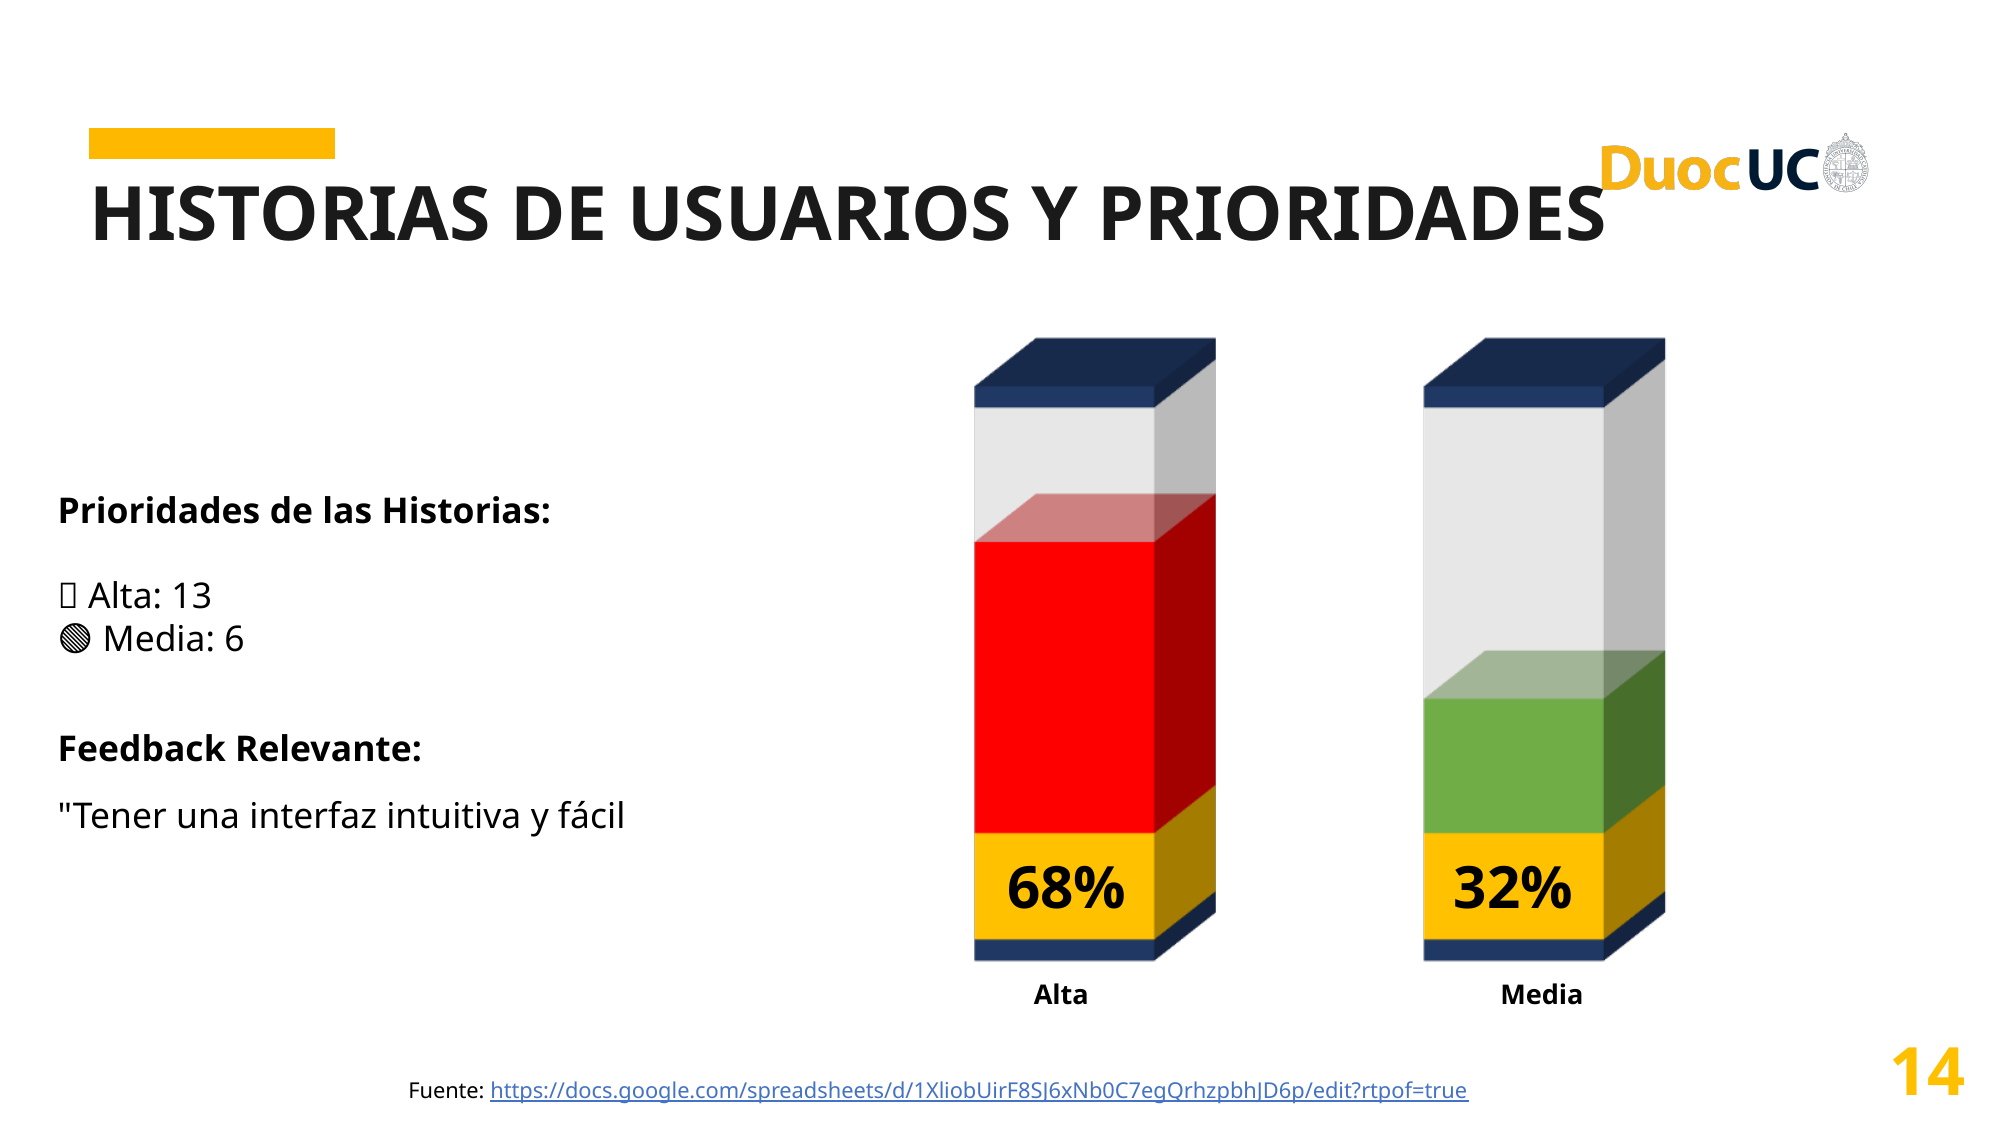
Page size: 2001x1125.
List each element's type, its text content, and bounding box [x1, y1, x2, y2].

text_box HISTORIAS DE USUARIOS Y PRIORIDADES [74, 158, 1701, 264]
text_box Prioridades de las Historias: 🔴 Alta: 13 🟢 Media: 6 Feedback Relevante: "Tener una interfaz intuitiva y fácil [42, 480, 679, 844]
text_box Fuente: https://docs.google.com/spreadsheets/d/1XliobUirF8SJ6xNb0C7egQrhzpbhJD6p/edit?rtpof=true [393, 1069, 1607, 1111]
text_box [968, 962, 1684, 1030]
picture [1598, 128, 1872, 196]
text_box 14 [1874, 1013, 2000, 1124]
picture [745, 245, 1898, 1029]
text_box [90, 129, 334, 158]
